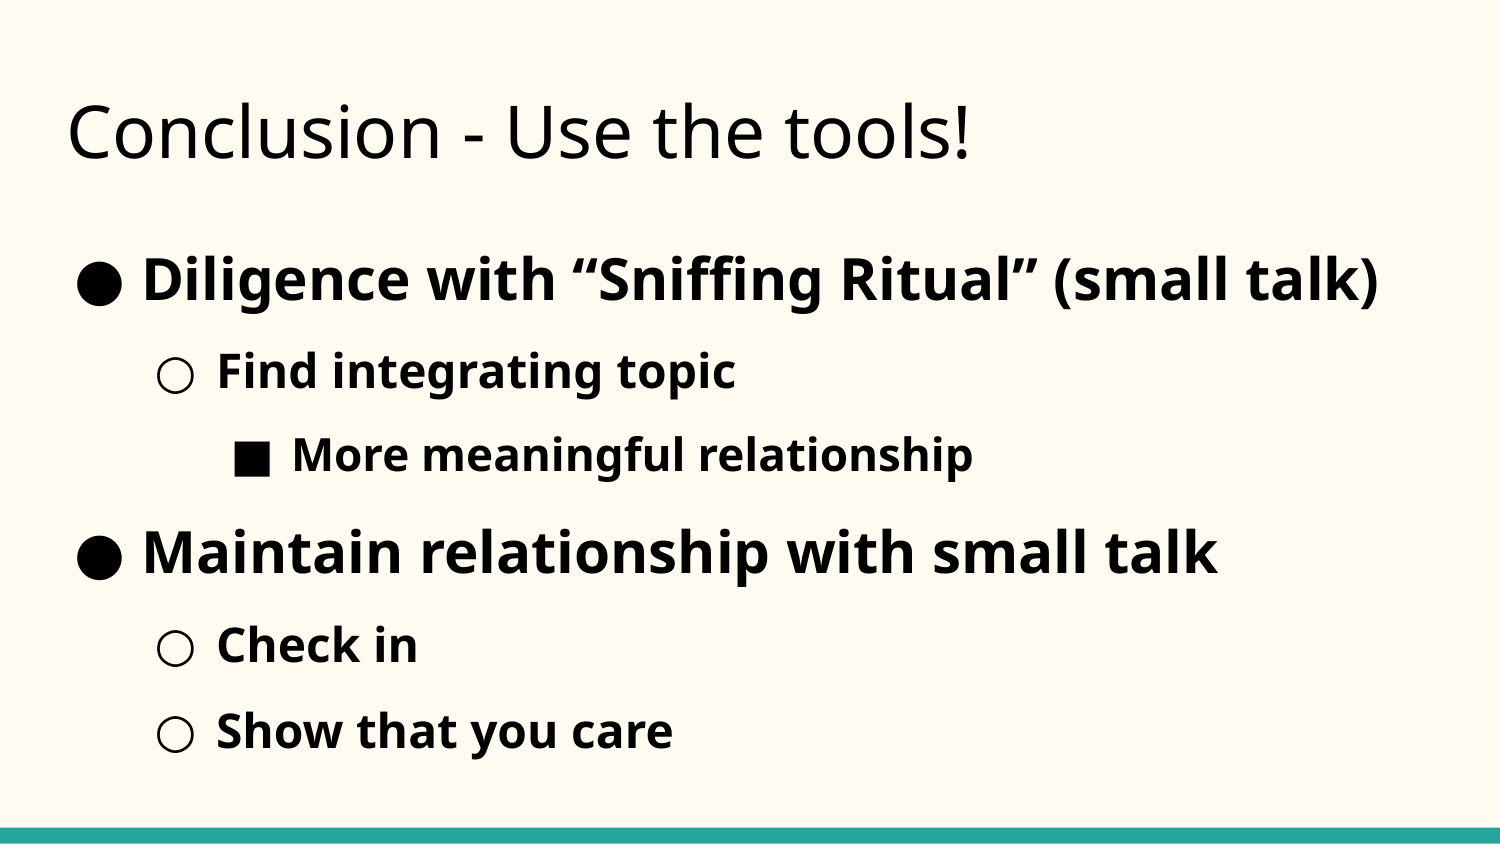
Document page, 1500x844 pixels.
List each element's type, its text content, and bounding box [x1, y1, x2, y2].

title Conclusion - Use the tools! [51, 70, 1449, 172]
list Diligence with “Sniffing Ritual” (small talk) Find integrating topic More meaningful relationship Maintain relationship with small talk Check in Show that you care [51, 192, 1449, 750]
